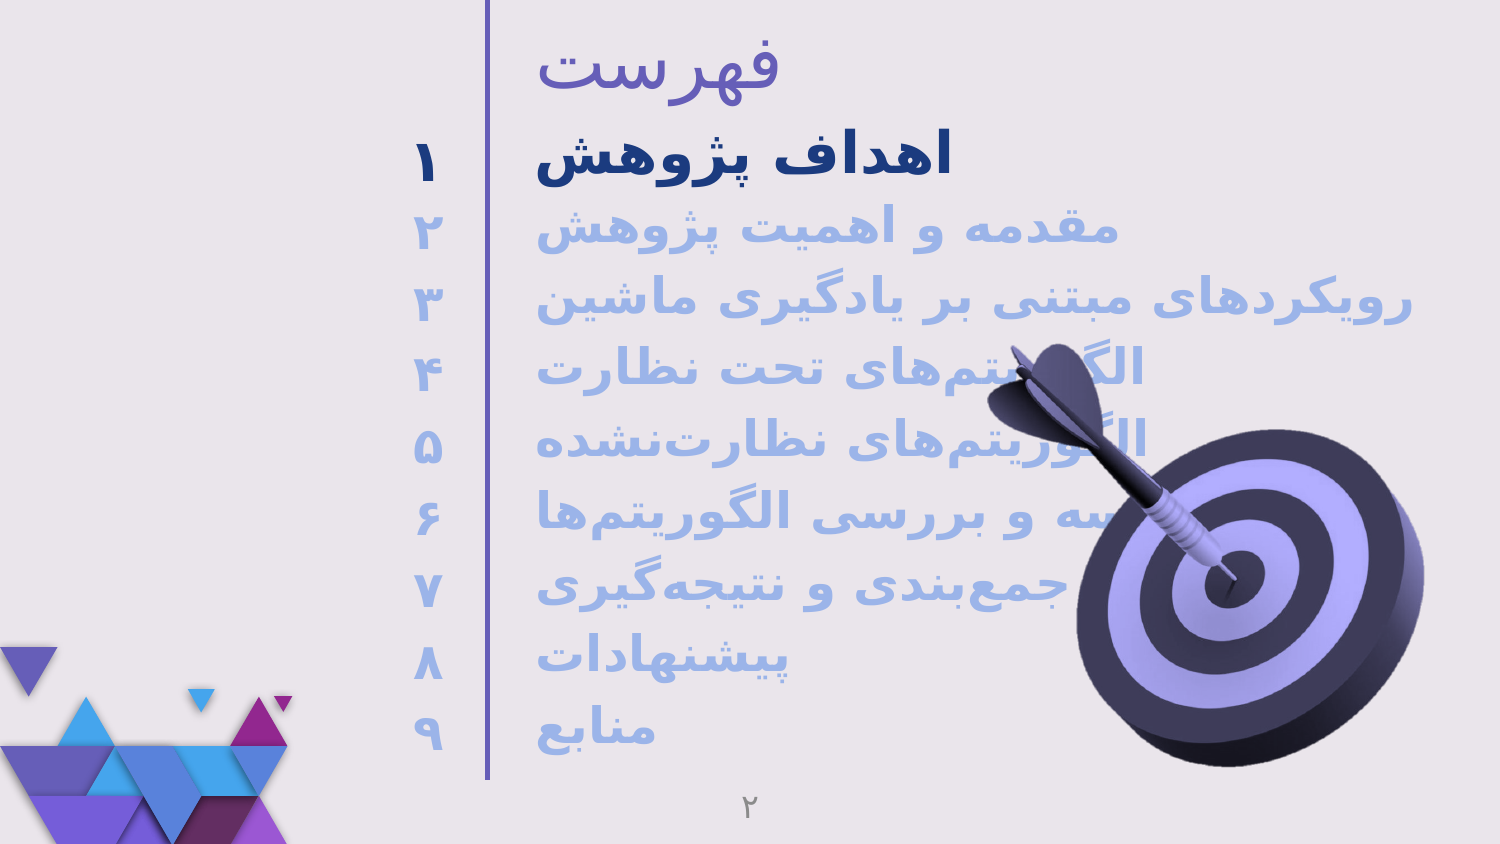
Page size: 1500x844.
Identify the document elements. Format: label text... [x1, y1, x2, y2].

title الگوریتم‌های نظارت‌نشده [520, 409, 982, 475]
picture [987, 342, 1469, 824]
text_box ۲ [581, 782, 919, 828]
title ۳ [219, 275, 460, 340]
text_box ۹ [219, 704, 459, 769]
title الگوریتم‌های تحت نظارت [520, 338, 1467, 403]
title ۵ [219, 417, 460, 482]
text_box ۱ [219, 132, 459, 197]
text_box ۷ [219, 560, 460, 625]
text_box مقایسه و بررسی الگوریتم‌ها [520, 481, 982, 546]
title رویکردهای مبتنی بر یادگیری ماشین [520, 267, 1467, 332]
text_box پیشنهادات [520, 625, 982, 690]
text_box ۸ [219, 632, 459, 697]
text_box منابع [520, 697, 982, 762]
title ۴ [219, 345, 460, 410]
text_box اهداف پژوهش [520, 124, 1467, 190]
text_box جمع‌بندی و نتیجه‌گیری [520, 553, 982, 618]
text_box ۶ [219, 489, 460, 554]
text_box مقدمه و اهمیت پژوهش [520, 196, 1449, 261]
title فهرست [520, 19, 1159, 115]
title ۲ [219, 203, 460, 268]
